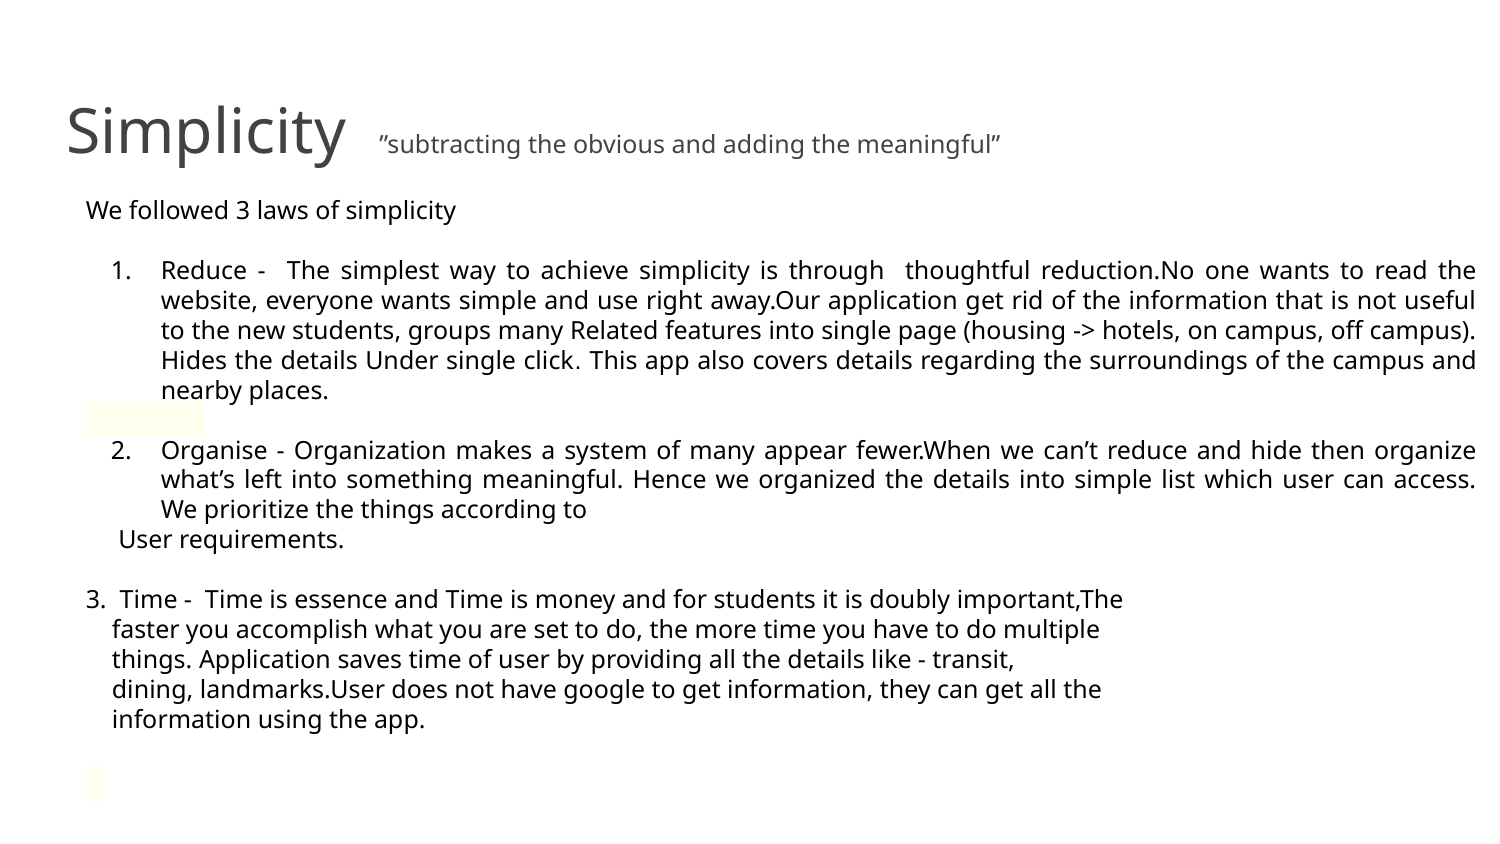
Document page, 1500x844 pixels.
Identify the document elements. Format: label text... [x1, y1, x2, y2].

text_box We followed 3 laws of simplicity Reduce - The simplest way to achieve simplicity is through thoughtful reduction.No one wants to read the website, everyone wants simple and use right away.Our application get rid of the information that is not useful to the new students, groups many Related features into single page (housing -> hotels, on campus, off campus). Hides the details Under single click. This app also covers details regarding the surroundings of the campus and nearby places. Organise - Organization makes a system of many appear fewer.When we can’t reduce and hide then organize what’s left into something meaningful. Hence we organized the details into simple list which user can access. We prioritize the things according to User requirements. 3. Time - Time is essence and Time is money and for students it is doubly important,The faster you accomplish what you are set to do, the more time you have to do multiple things. Application saves time of user by providing all the details like - transit, dining, landmarks.User does not have google to get information, they can get all the information using the app. [70, 179, 1494, 828]
title Simplicity ”subtracting the obvious and adding the meaningful” [51, 61, 1449, 182]
